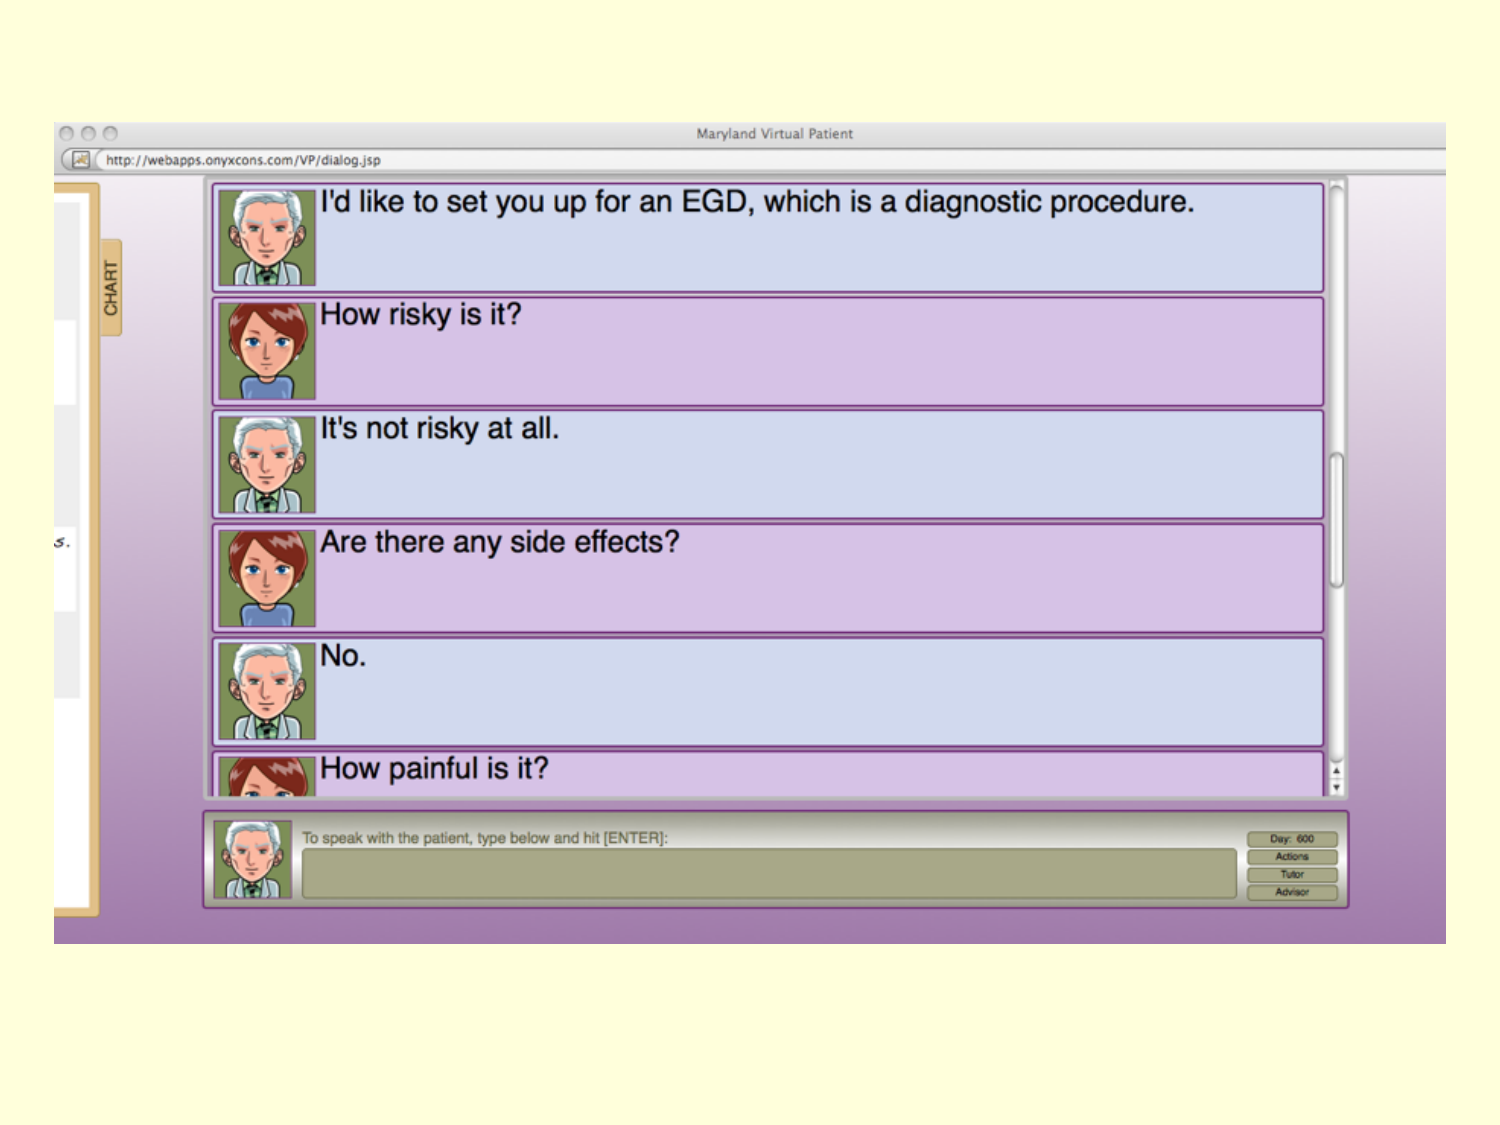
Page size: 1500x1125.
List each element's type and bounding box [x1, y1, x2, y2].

picture [54, 122, 1446, 944]
